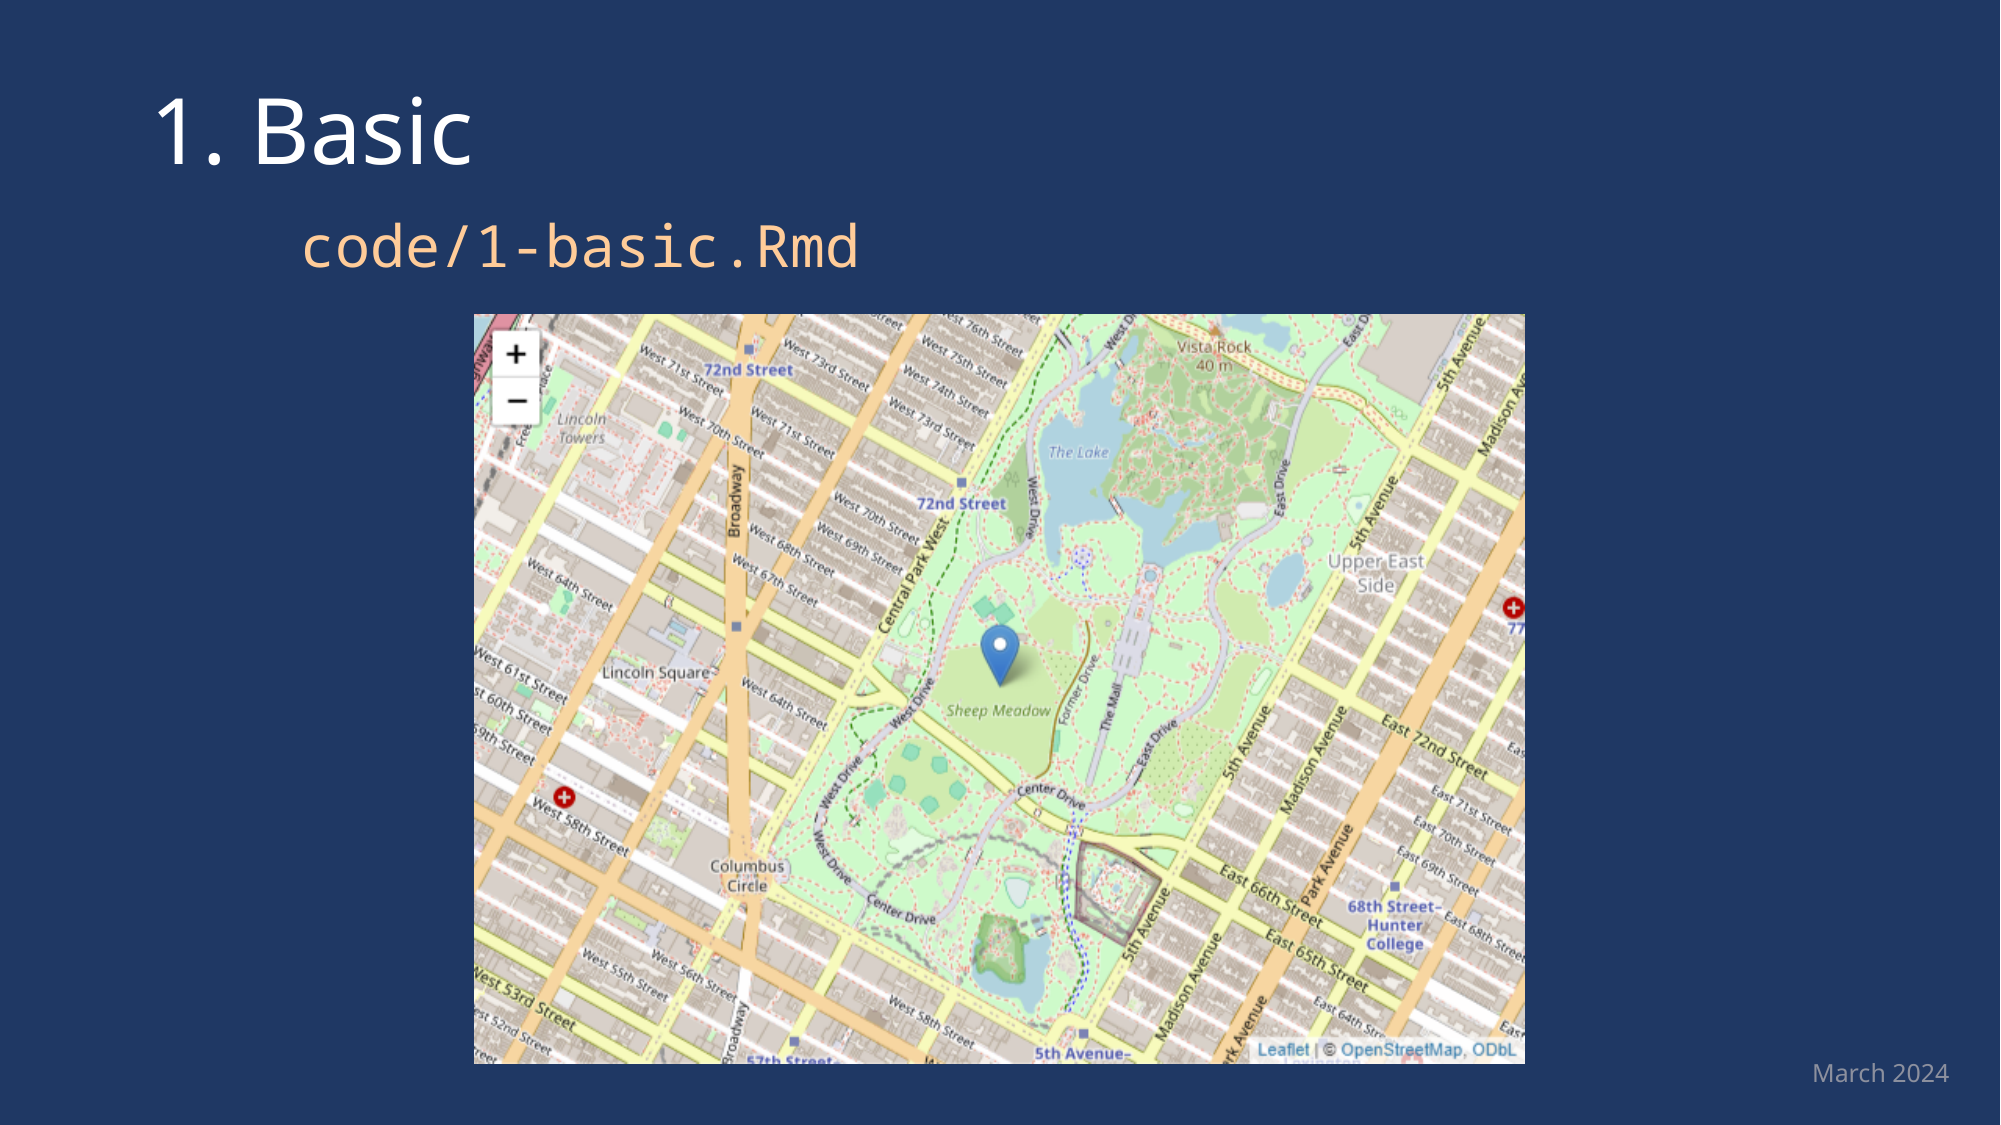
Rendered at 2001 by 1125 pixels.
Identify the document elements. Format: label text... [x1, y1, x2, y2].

title 1. Basic [135, 75, 1860, 195]
list code/1-basic.Rmd [135, 210, 1860, 924]
picture [474, 314, 1525, 1064]
text_box March 2024 [1514, 1042, 1965, 1103]
